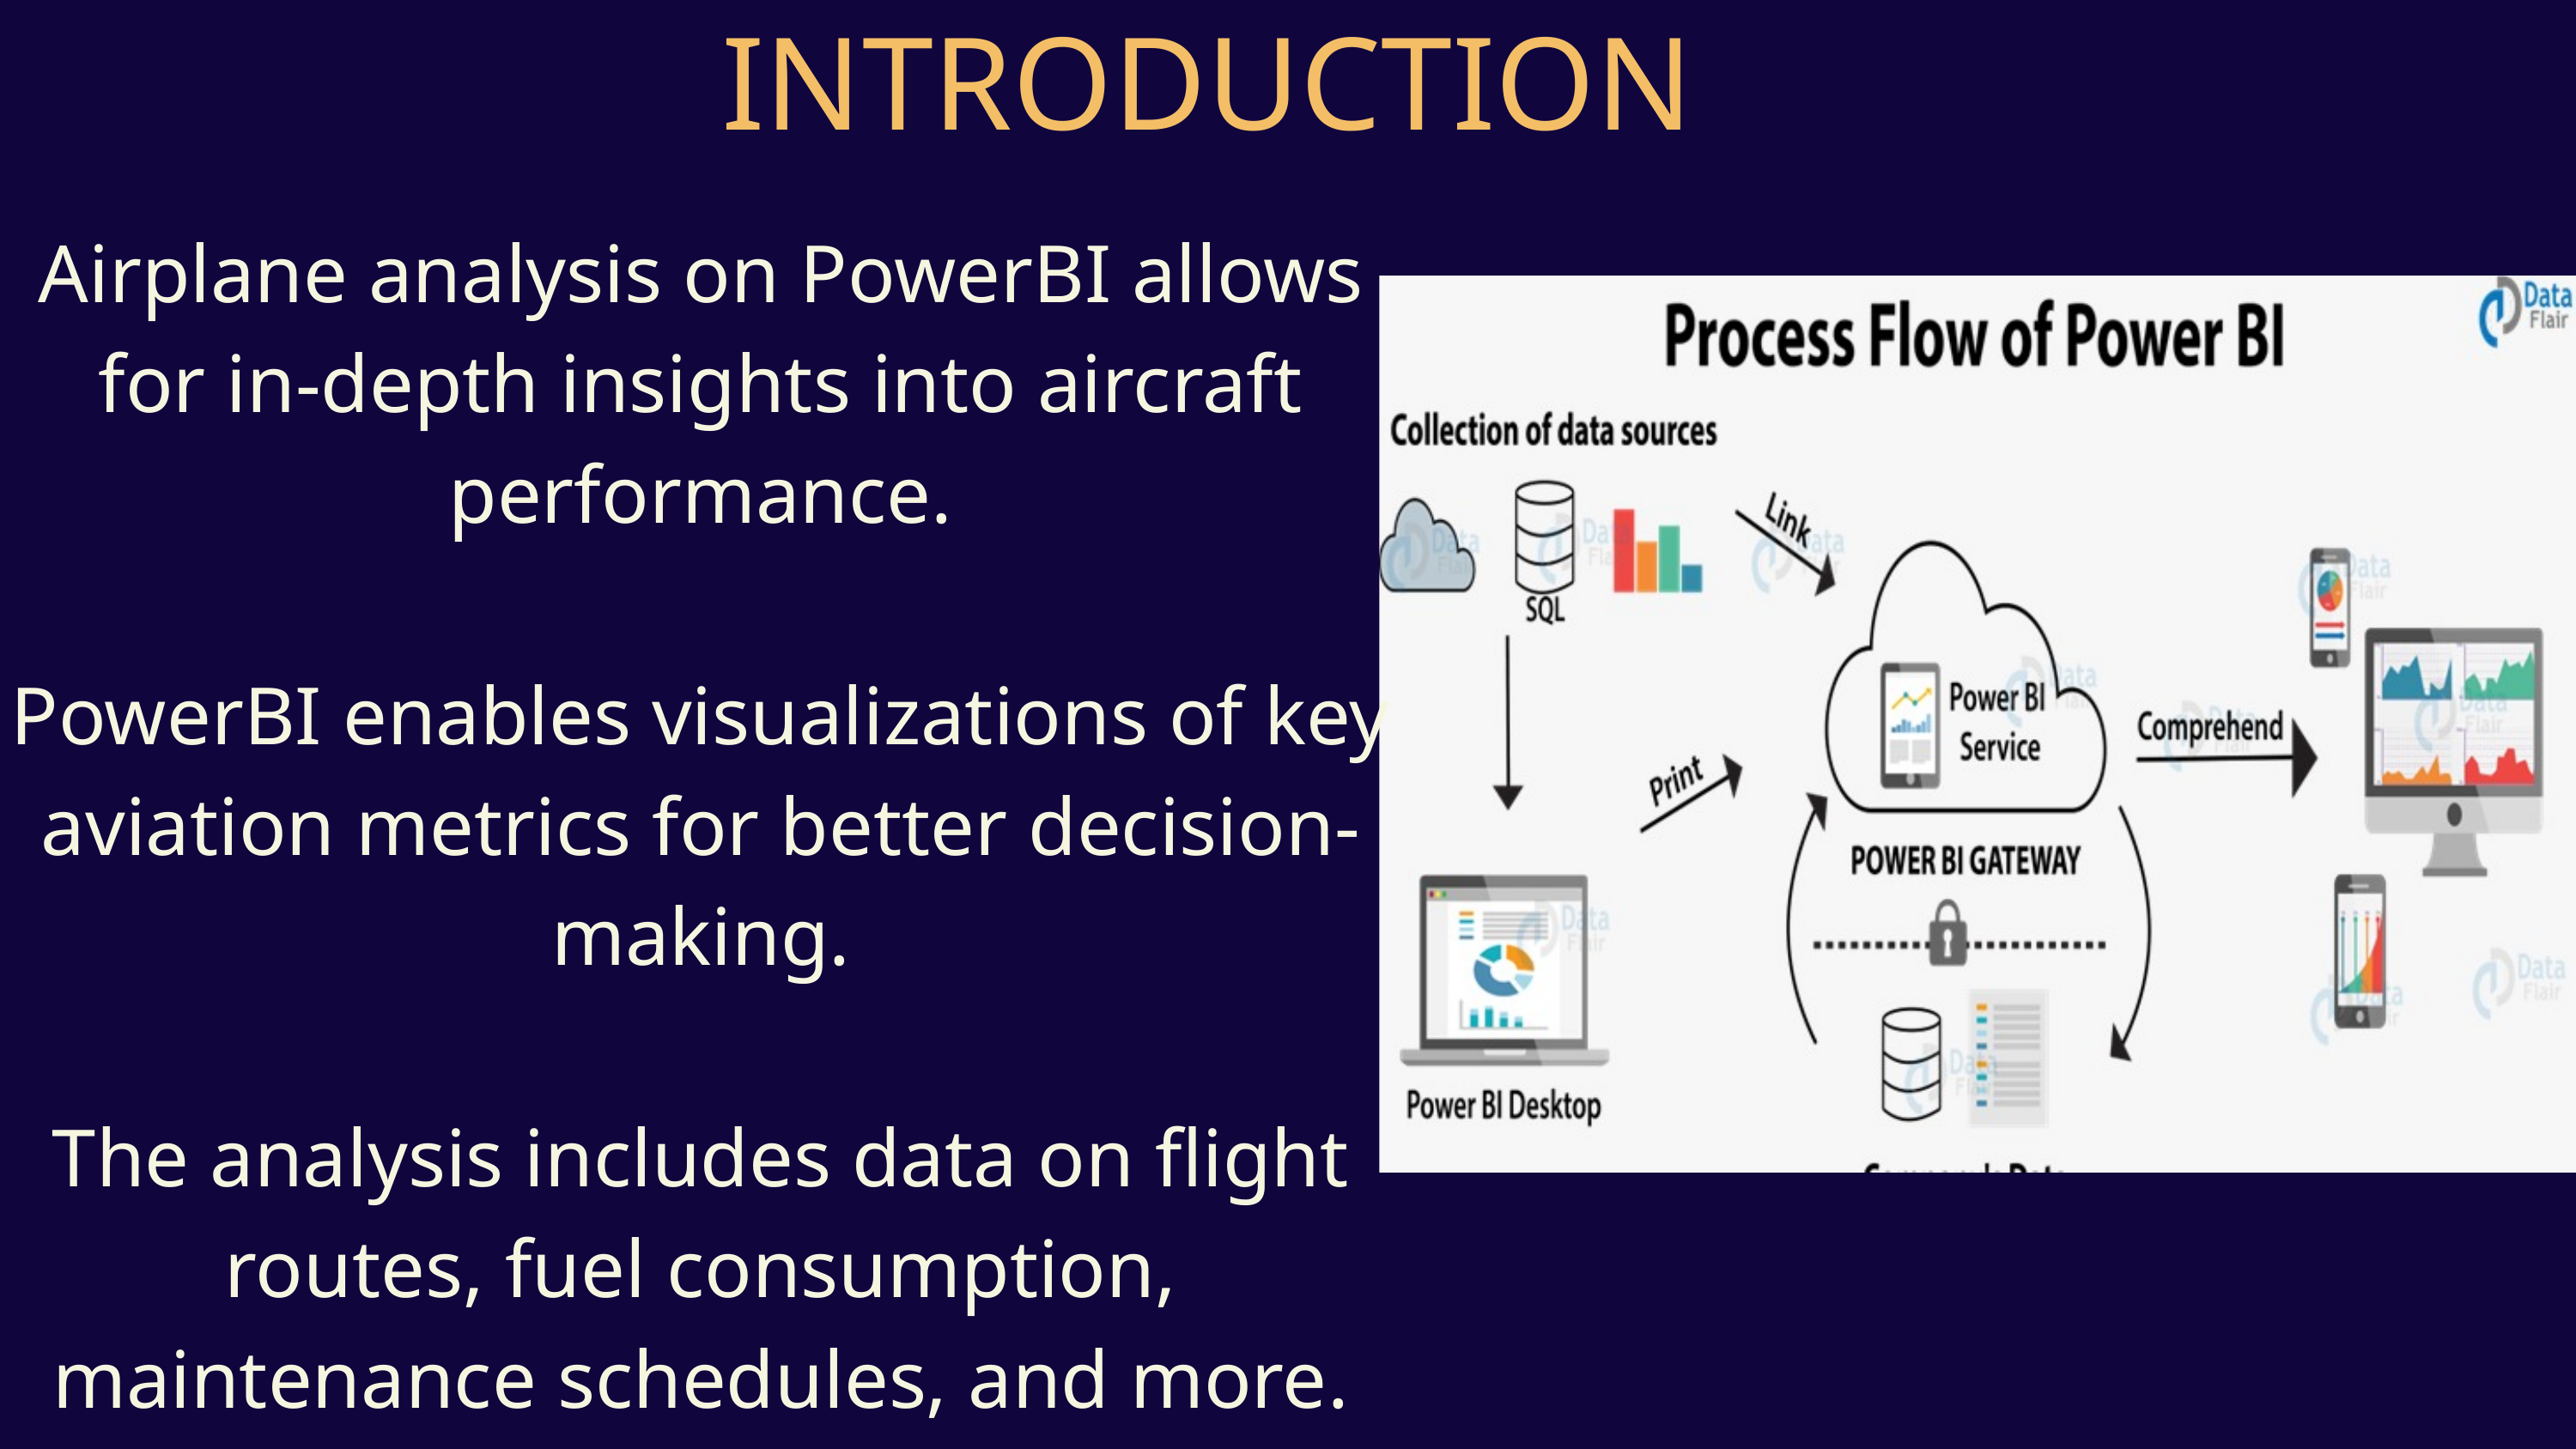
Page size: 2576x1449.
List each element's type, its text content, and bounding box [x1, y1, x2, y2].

text_box Airplane analysis on PowerBI allows for in-depth insights into aircraft performance. PowerBI enables visualizations of key aviation metrics for better decision-making. The analysis includes data on flight routes, fuel consumption, maintenance schedules, and more. [0, 207, 1402, 1424]
text_box INTRODUCTION [721, 0, 2335, 156]
text_box [1402, 276, 2576, 1173]
